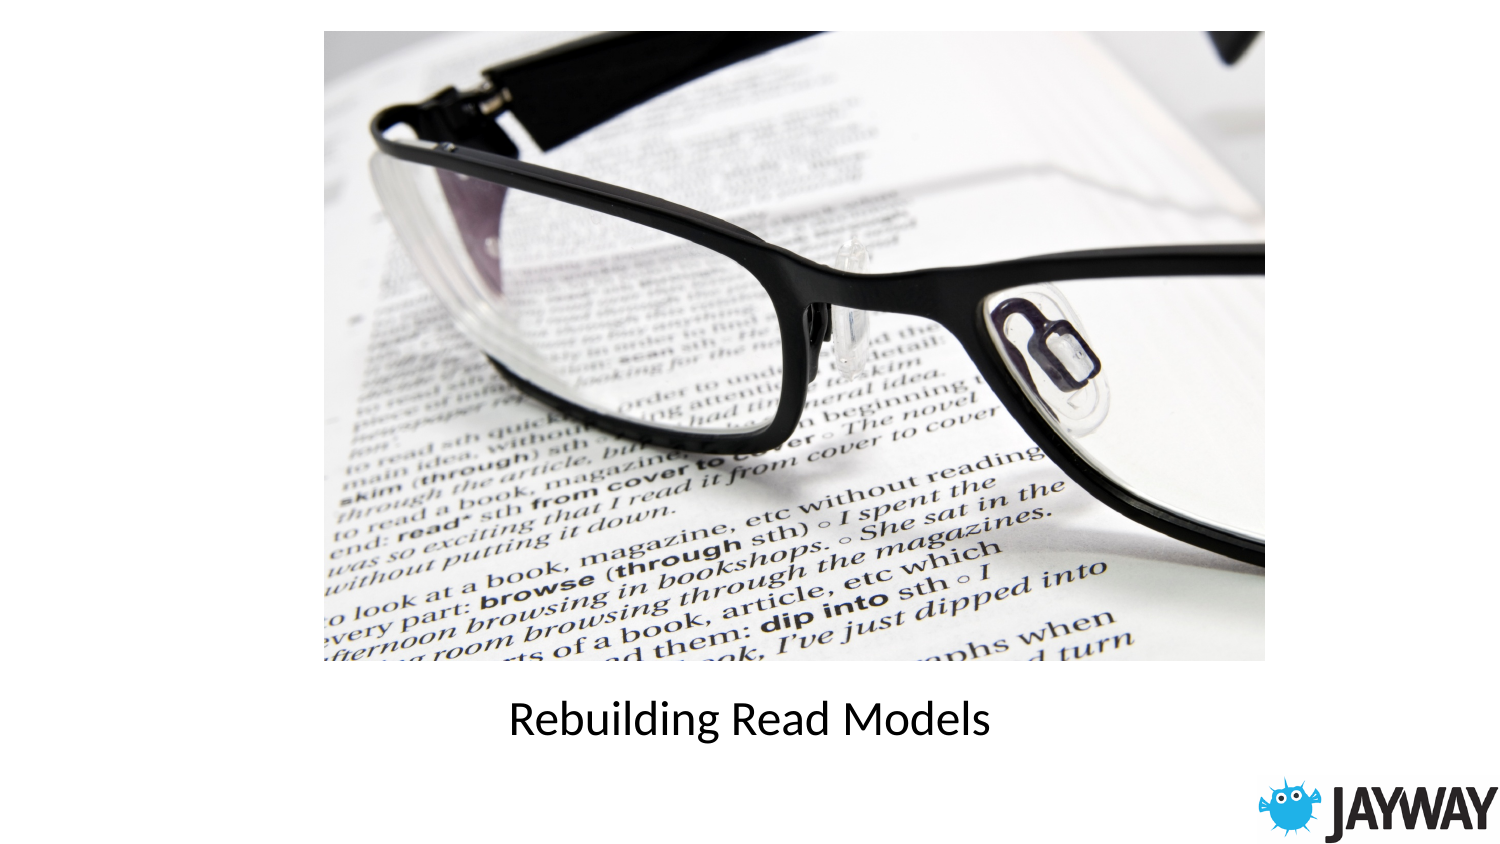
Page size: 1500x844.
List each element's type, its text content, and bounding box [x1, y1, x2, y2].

list Rebuilding Read Models [75, 678, 1425, 754]
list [324, 31, 1265, 662]
picture [1257, 775, 1500, 844]
